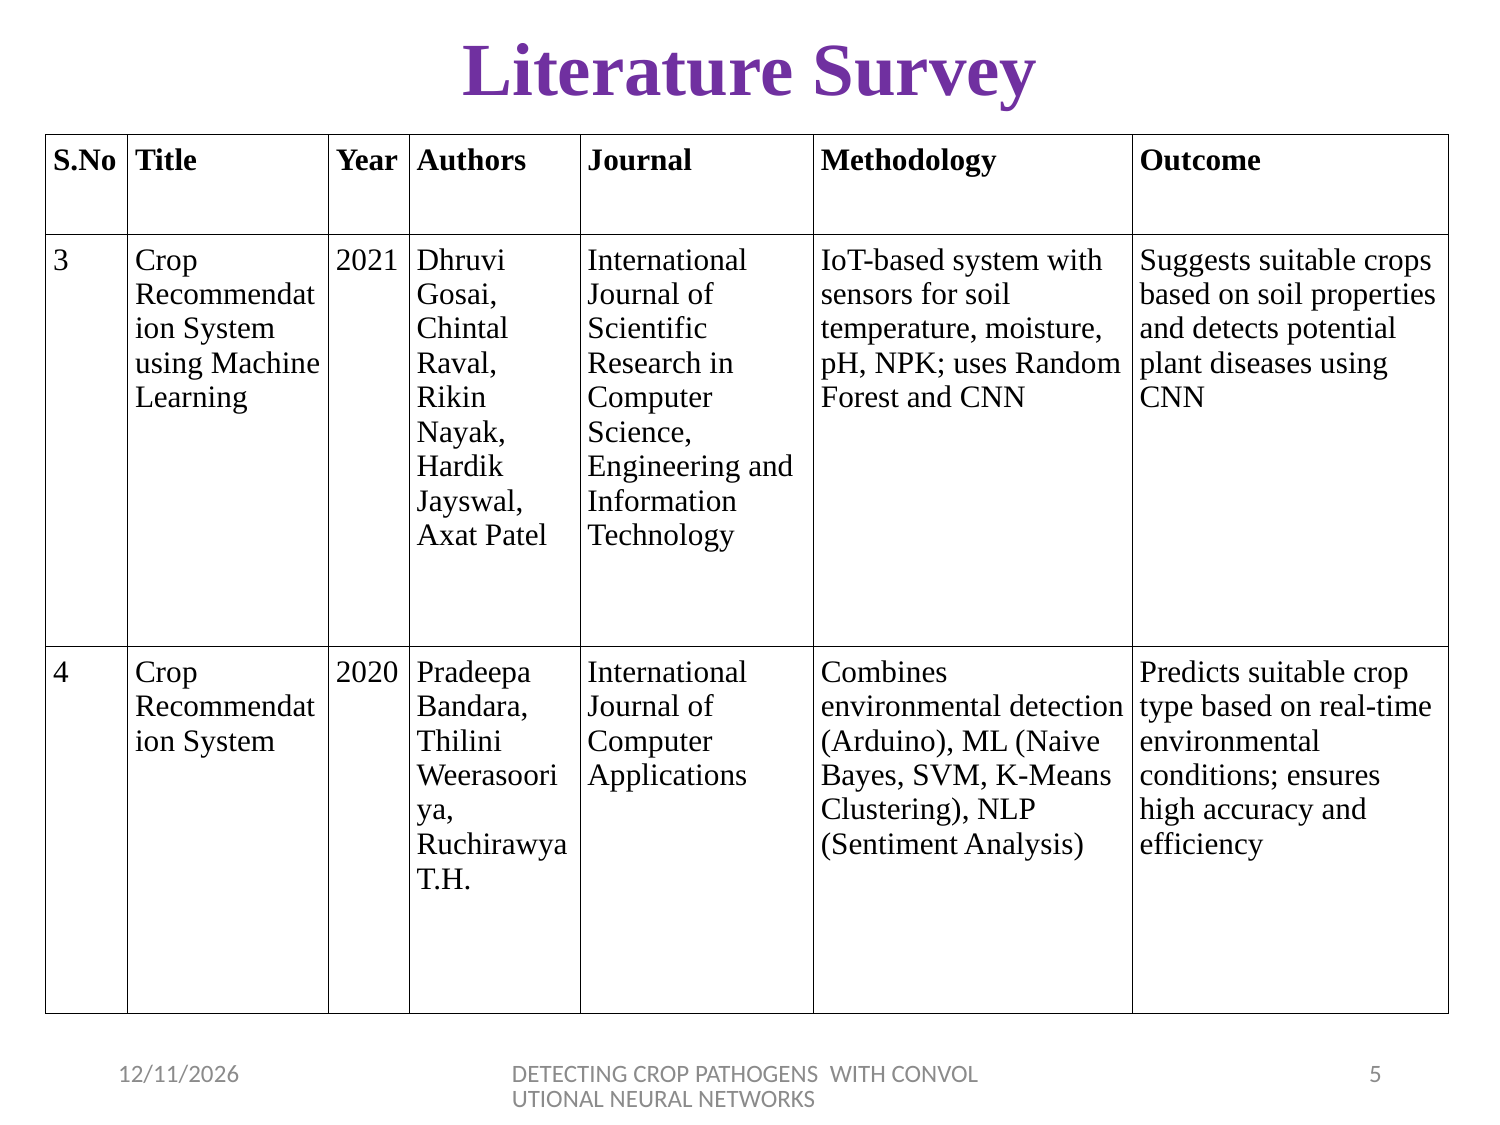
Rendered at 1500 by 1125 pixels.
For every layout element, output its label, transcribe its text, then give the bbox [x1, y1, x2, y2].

table_cell 4 [46, 647, 127, 1013]
table_cell Crop Recommendation System [128, 647, 328, 1013]
footer DETECTING CROP PATHOGENS WITH CONVOLUTIONAL NEURAL NETWORKS [496, 1042, 1004, 1103]
table_header Title [128, 135, 328, 234]
table_cell Pradeepa Bandara, Thilini Weerasooriya, Ruchirawya T.H. [410, 647, 580, 1013]
title Literature Survey [103, 27, 1397, 115]
table_header Outcome [1133, 135, 1448, 234]
table_cell Predicts suitable crop type based on real-time environmental conditions; ensures high accuracy and efficiency [1133, 647, 1448, 1013]
table_header Authors [410, 135, 580, 234]
table_header S.No [46, 135, 127, 234]
table_cell 2021 [329, 235, 409, 646]
table_header Methodology [814, 135, 1132, 234]
table_cell 3 [46, 235, 127, 646]
table_cell 2020 [329, 647, 409, 1013]
table_header Journal [581, 135, 813, 234]
table_cell International Journal of Scientific Research in Computer Science, Engineering and Information Technology [581, 235, 813, 646]
table_cell Dhruvi Gosai, Chintal Raval, Rikin Nayak, Hardik Jayswal, Axat Patel [410, 235, 580, 646]
slide_number 5 [1059, 1042, 1397, 1103]
table_cell International Journal of Computer Applications [581, 647, 813, 1013]
table_cell Suggests suitable crops based on soil properties and detects potential plant diseases using CNN [1133, 235, 1448, 646]
table_cell Crop Recommendation System using Machine Learning [128, 235, 328, 646]
table_cell IoT-based system with sensors for soil temperature, moisture, pH, NPK; uses Random Forest and CNN [814, 235, 1132, 646]
table_cell Combines environmental detection (Arduino), ML (Naive Bayes, SVM, K-Means Clustering), NLP (Sentiment Analysis) [814, 647, 1132, 1013]
table_header Year [329, 135, 409, 234]
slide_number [103, 1042, 441, 1103]
